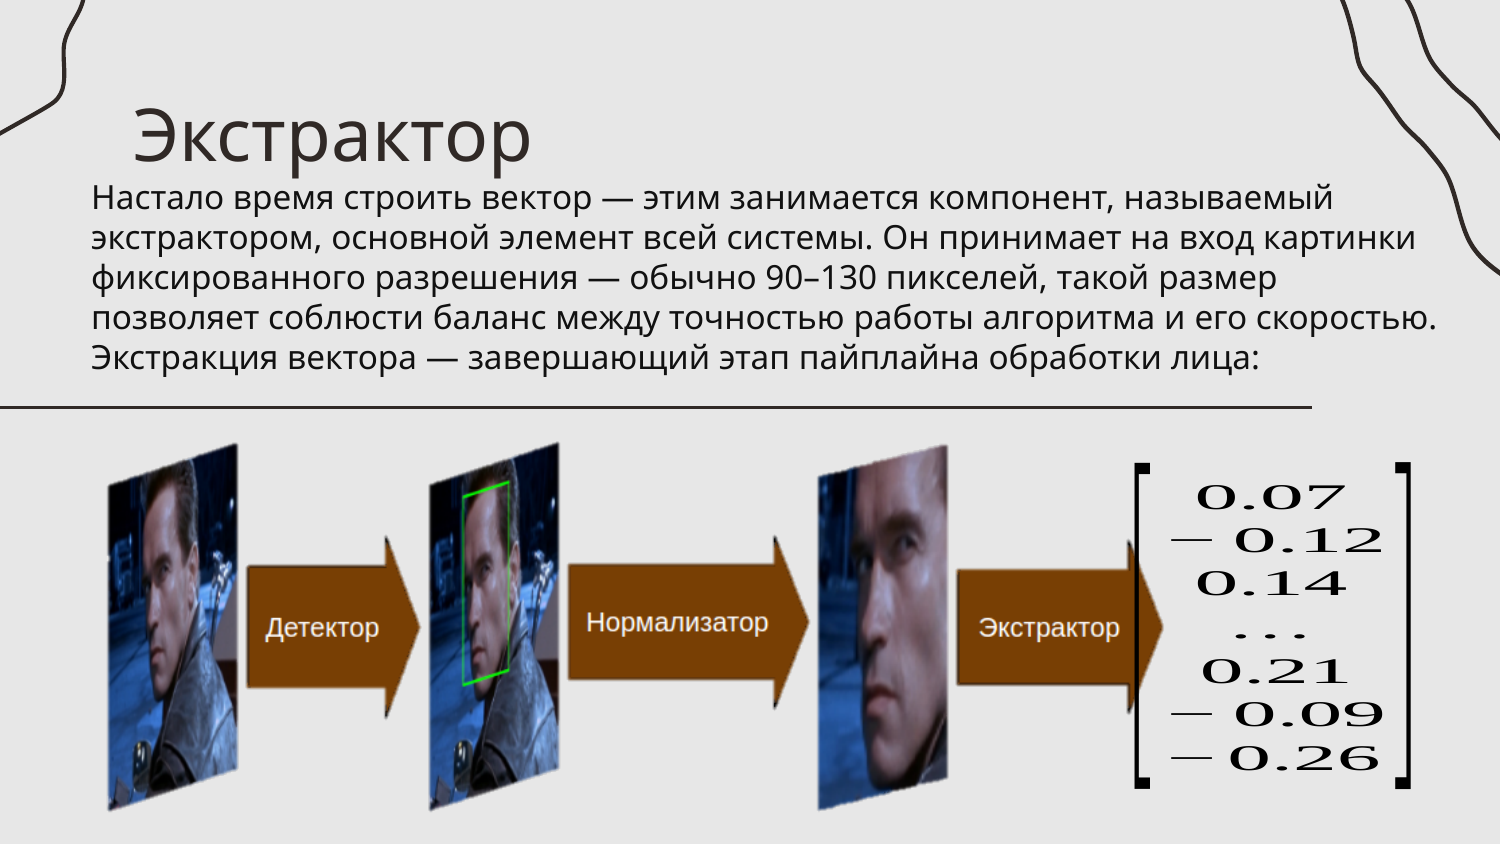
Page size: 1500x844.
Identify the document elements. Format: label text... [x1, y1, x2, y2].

title Экстрактор [118, 85, 1382, 168]
text_box Настало время строить вектор — этим занимается компонент, называемый экстрактором, основной элемент всей системы. Он принимает на вход картинки фиксированного разрешения — обычно 90–130 пикселей, такой размер позволяет соблюсти баланс между точностью работы алгоритма и его скоростью. Экстракция вектора — завершающий этап пайплайна обработки лица: [76, 168, 1455, 384]
picture [99, 436, 1312, 819]
